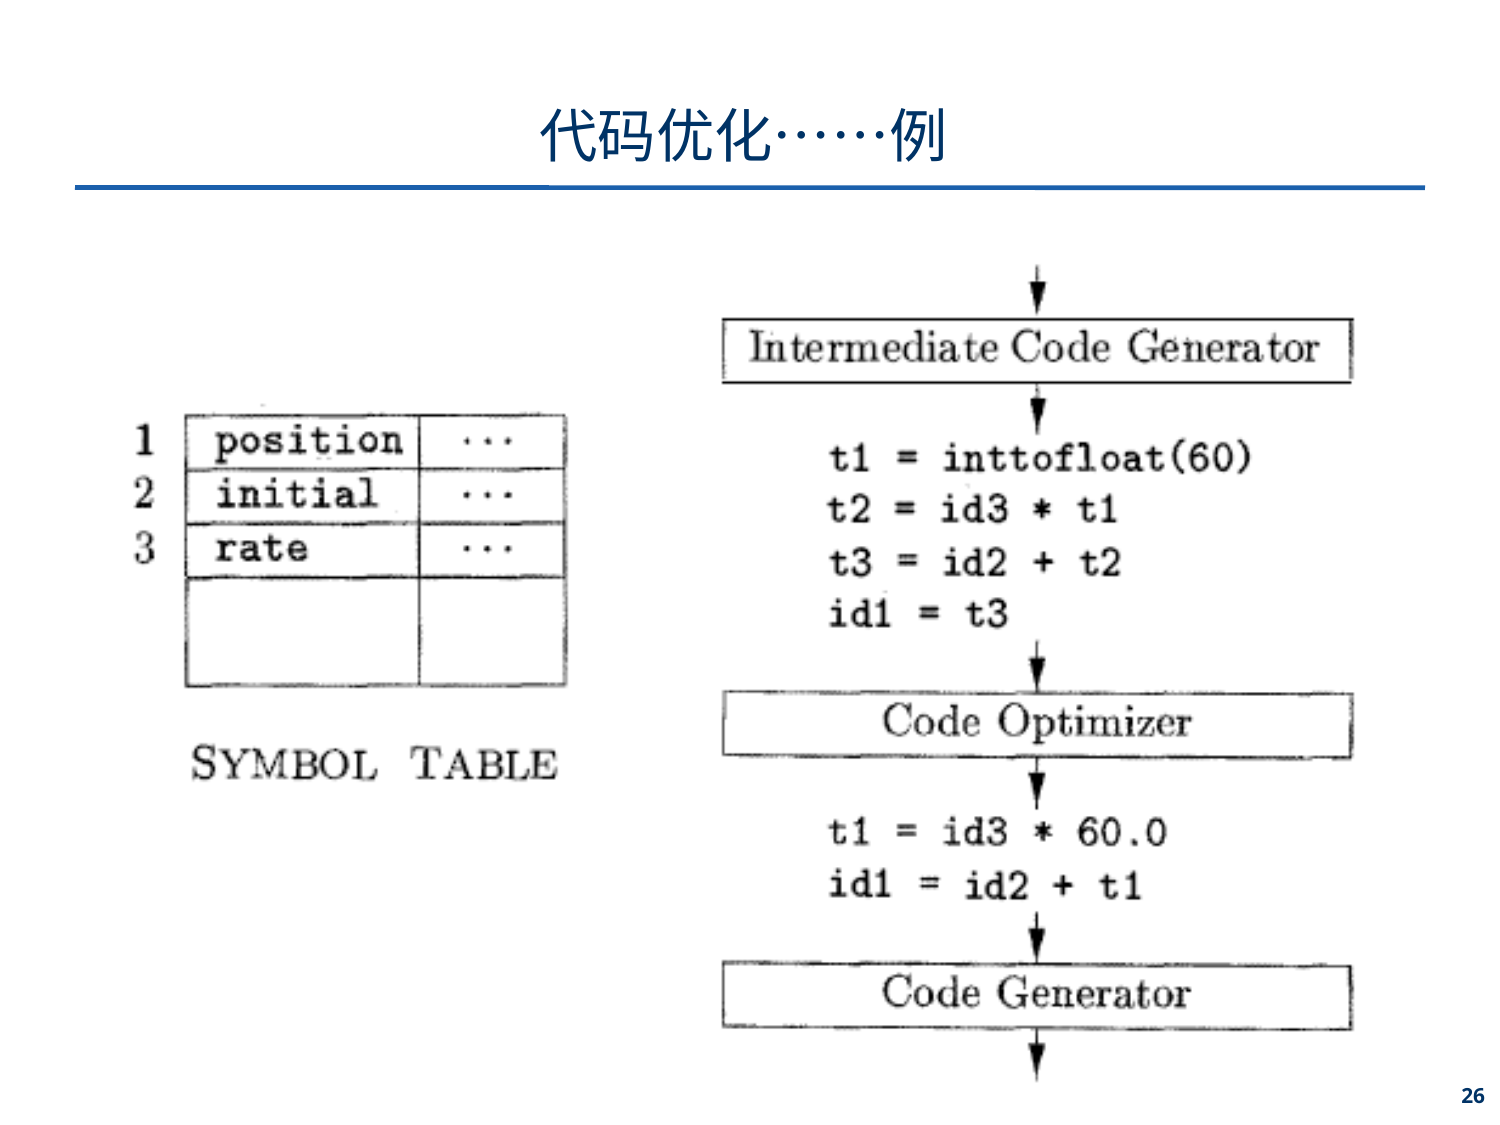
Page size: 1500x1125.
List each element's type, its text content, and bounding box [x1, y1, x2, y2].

picture [662, 224, 1426, 1085]
slide_number 26 [1149, 1074, 1500, 1117]
picture [99, 387, 604, 801]
title 代码优化……例 [137, 87, 1351, 181]
